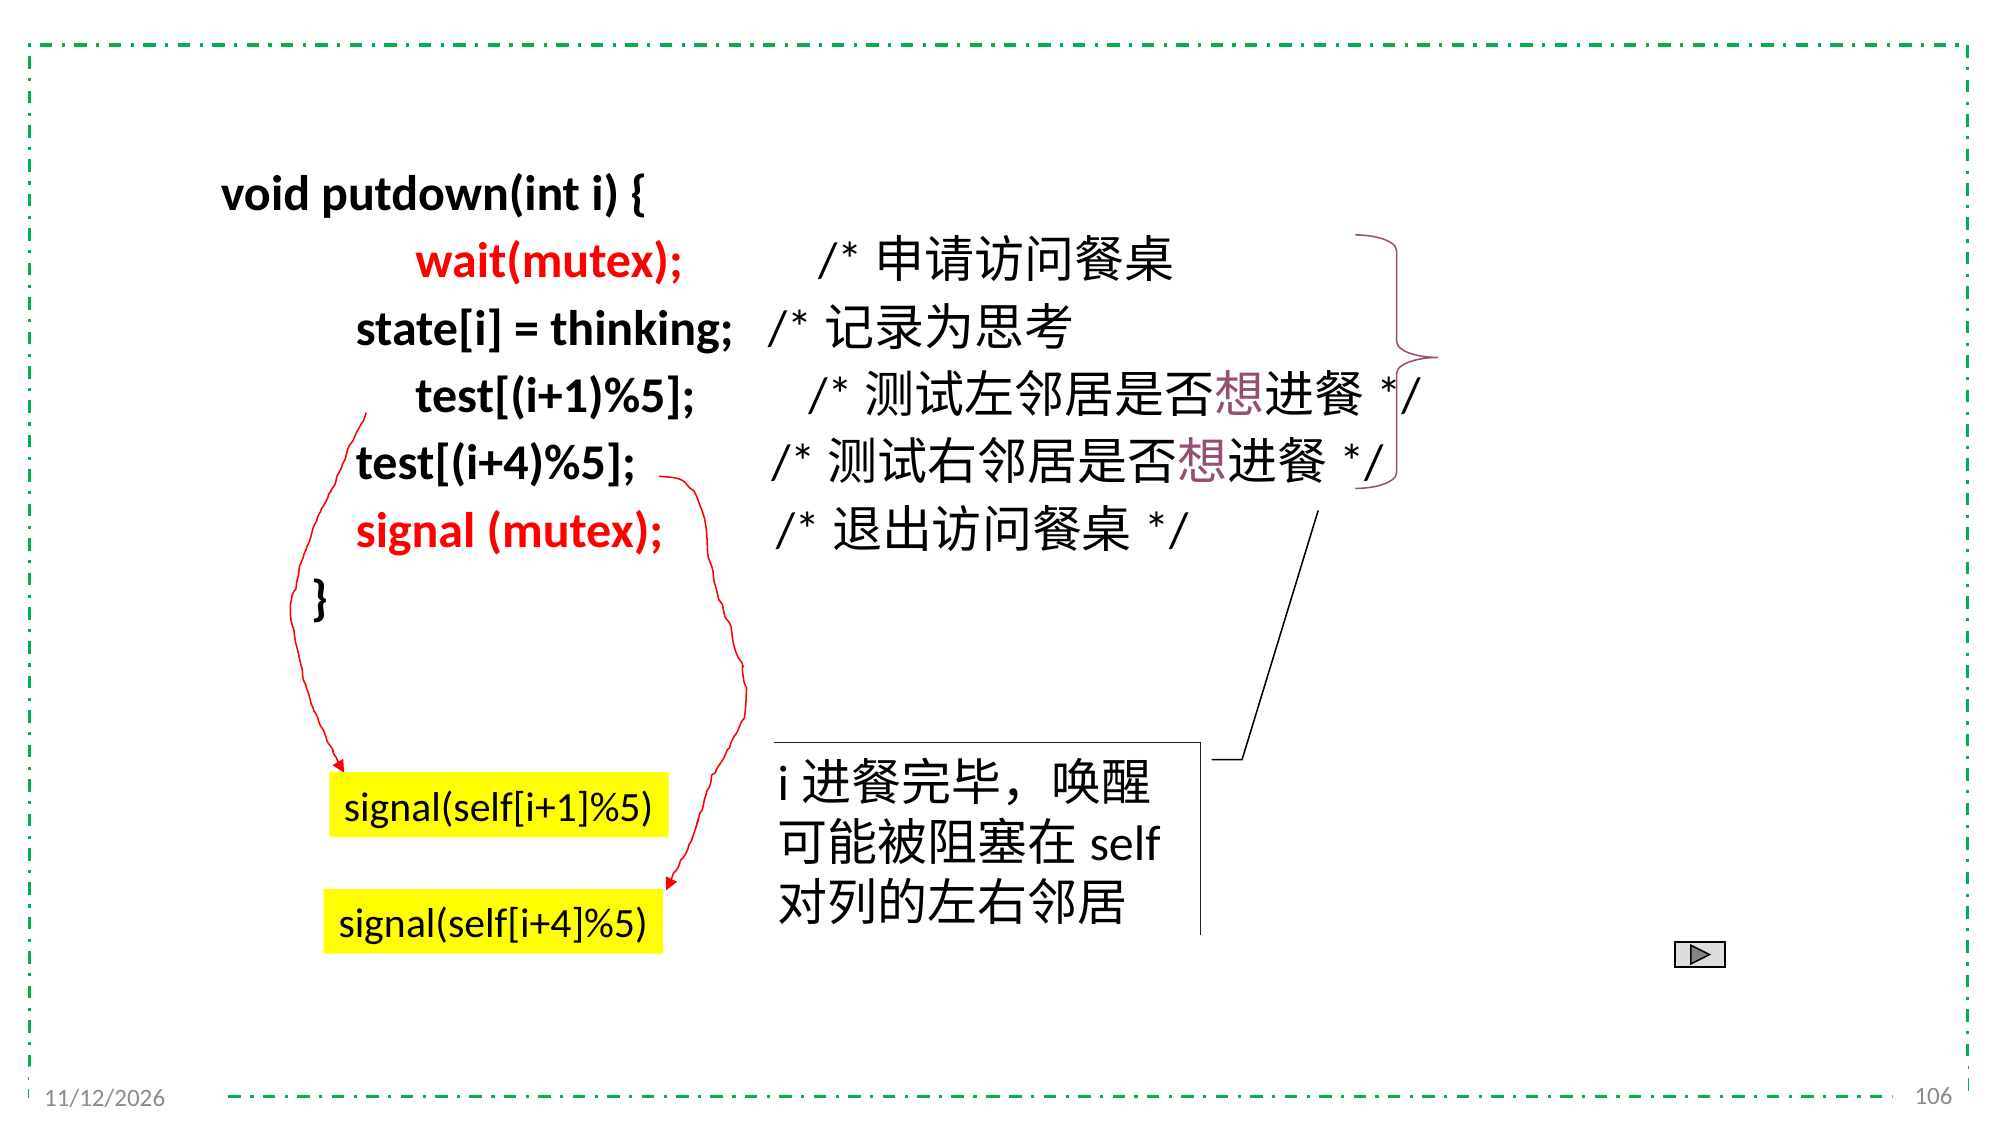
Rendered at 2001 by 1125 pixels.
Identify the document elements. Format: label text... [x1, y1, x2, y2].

text_box void putdown(int i) { wait(mutex); /*申请访问餐桌 state[i] = thinking; /*记录为思考 test[(i+1)%5]; /*测试左邻居是否想进餐*/ test[(i+4)%5]; /*测试右邻居是否想进餐*/ signal (mutex); /*退出访问餐桌*/ } [205, 152, 1438, 1027]
text_box [1355, 234, 1438, 489]
text_box [658, 476, 747, 891]
text_box [290, 412, 367, 773]
text_box i进餐完毕，唤醒 可能被阻塞在self 对列的左右邻居 [762, 742, 1201, 938]
text_box signal(self[i+4]%5) [323, 888, 664, 954]
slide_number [29, 1066, 227, 1125]
slide_number 106 [1892, 1065, 1968, 1125]
text_box signal(self[i+1]%5) [329, 772, 665, 837]
text_box [1675, 942, 1726, 968]
